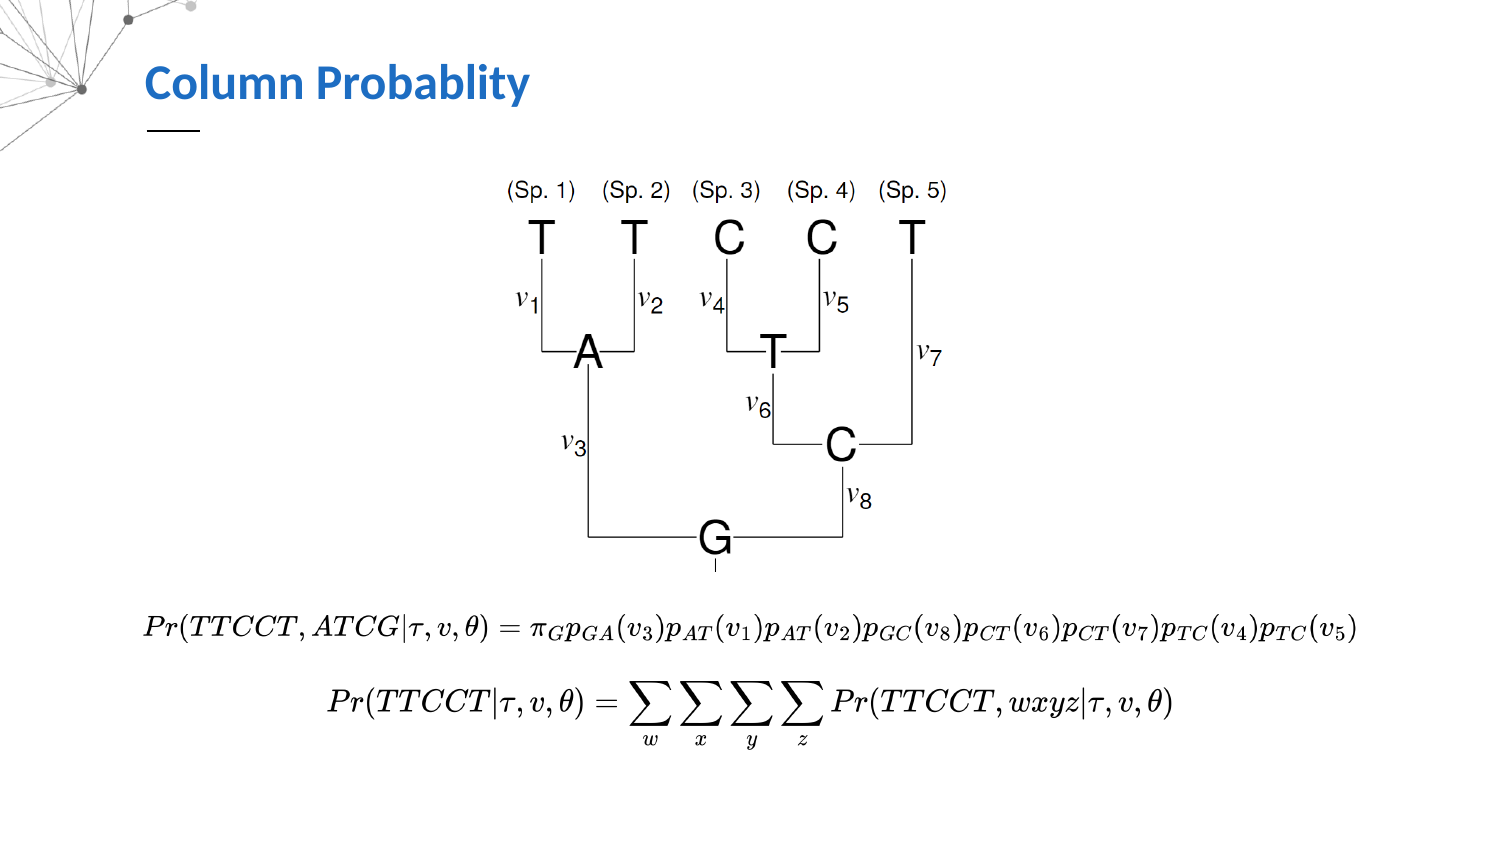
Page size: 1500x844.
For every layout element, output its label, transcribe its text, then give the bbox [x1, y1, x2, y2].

text_box Column Probablity [131, 42, 545, 117]
picture [0, 0, 1500, 844]
